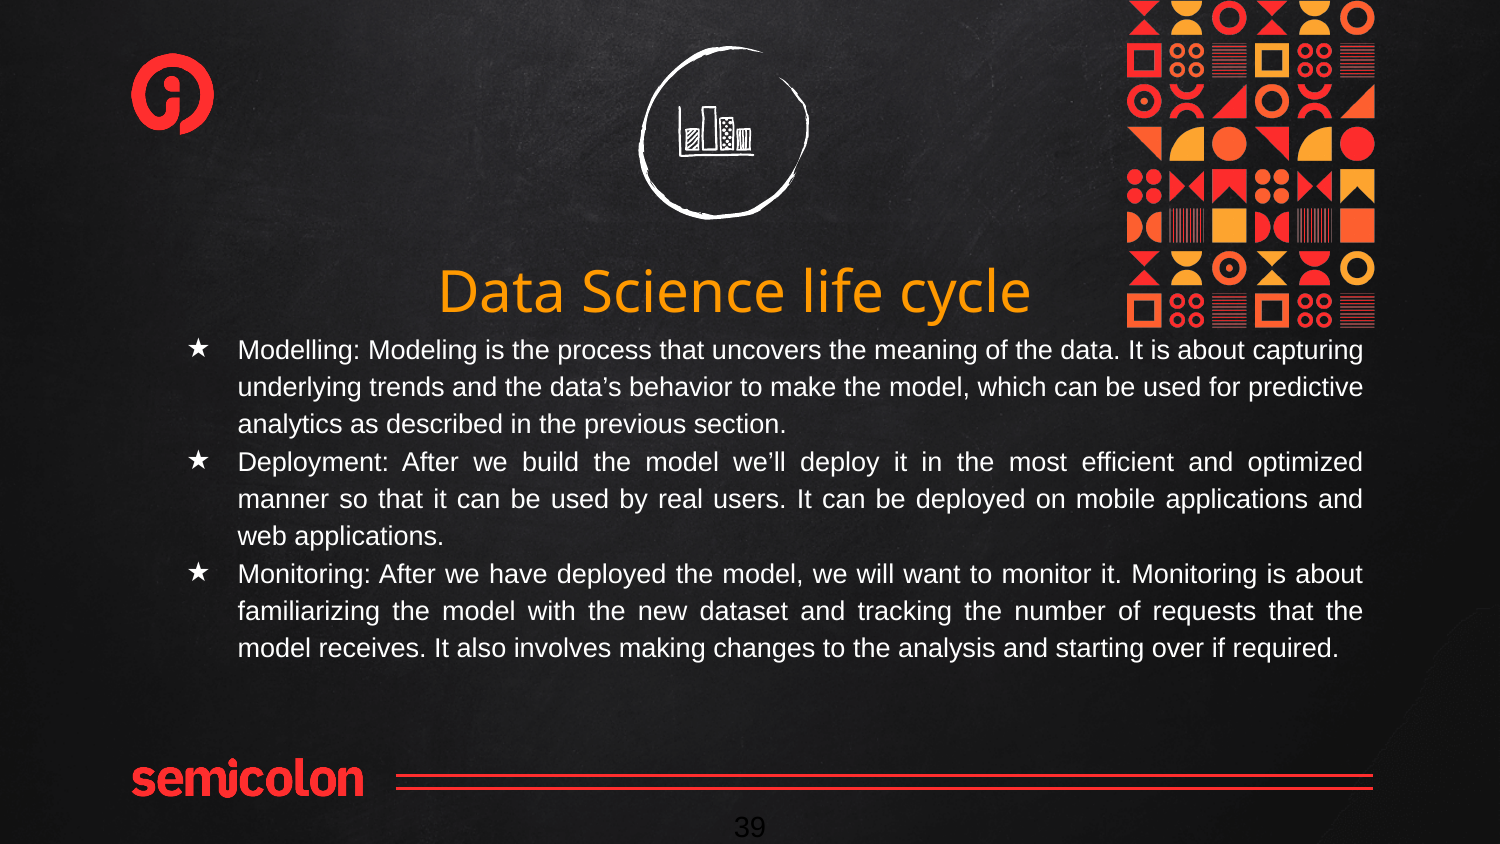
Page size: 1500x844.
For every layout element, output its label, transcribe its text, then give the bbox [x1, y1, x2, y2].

text_box Data Science life cycle [347, 228, 1097, 320]
text_box Modelling: Modeling is the process that uncovers the meaning of the data. It is about capturing underlying trends and the data’s behavior to make the model, which can be used for predictive analytics as described in the previous section. Deployment: After we build the model we’ll deploy it in the most efficient and optimized manner so that it can be used by real users. It can be deployed on mobile applications and web applications. Monitoring: After we have deployed the model, we will want to monitor it. Monitoring is about familiarizing the model with the new dataset and tracking the number of requests that the model receives. It also involves making changes to the analysis and starting over if required. [147, 312, 1378, 738]
text_box [678, 106, 755, 157]
picture [0, 0, 1500, 844]
text_box [638, 85, 809, 220]
title [659, 8, 841, 127]
slide_number ‹#› [705, 792, 795, 844]
